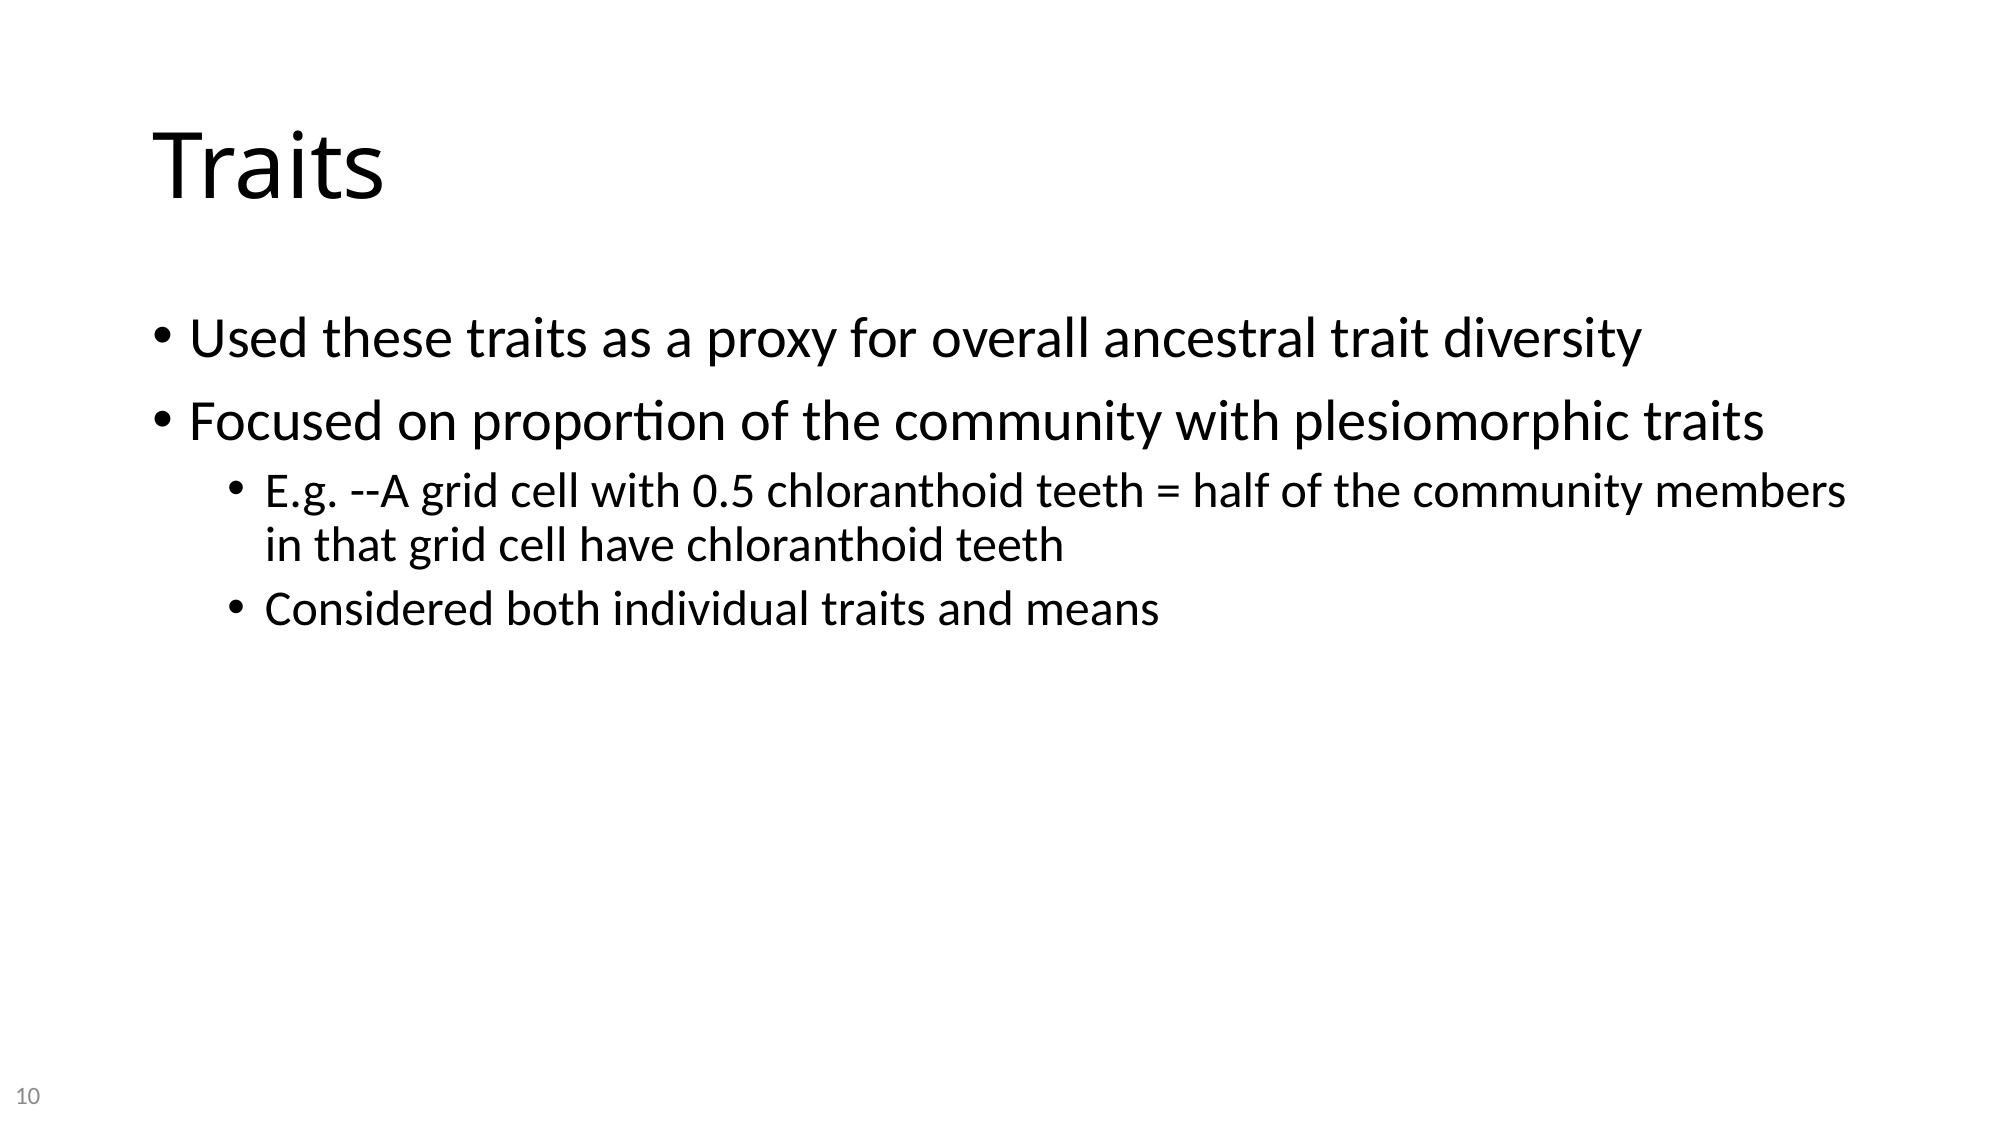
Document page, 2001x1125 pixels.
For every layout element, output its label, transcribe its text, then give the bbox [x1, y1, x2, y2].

title Traits [137, 59, 1863, 278]
list Used these traits as a proxy for overall ancestral trait diversity Focused on proportion of the community with plesiomorphic traits E.g. --A grid cell with 0.5 chloranthoid teeth = half of the community members in that grid cell have chloranthoid teeth Considered both individual traits and means [137, 299, 1863, 1014]
slide_number 10 [0, 1065, 450, 1125]
